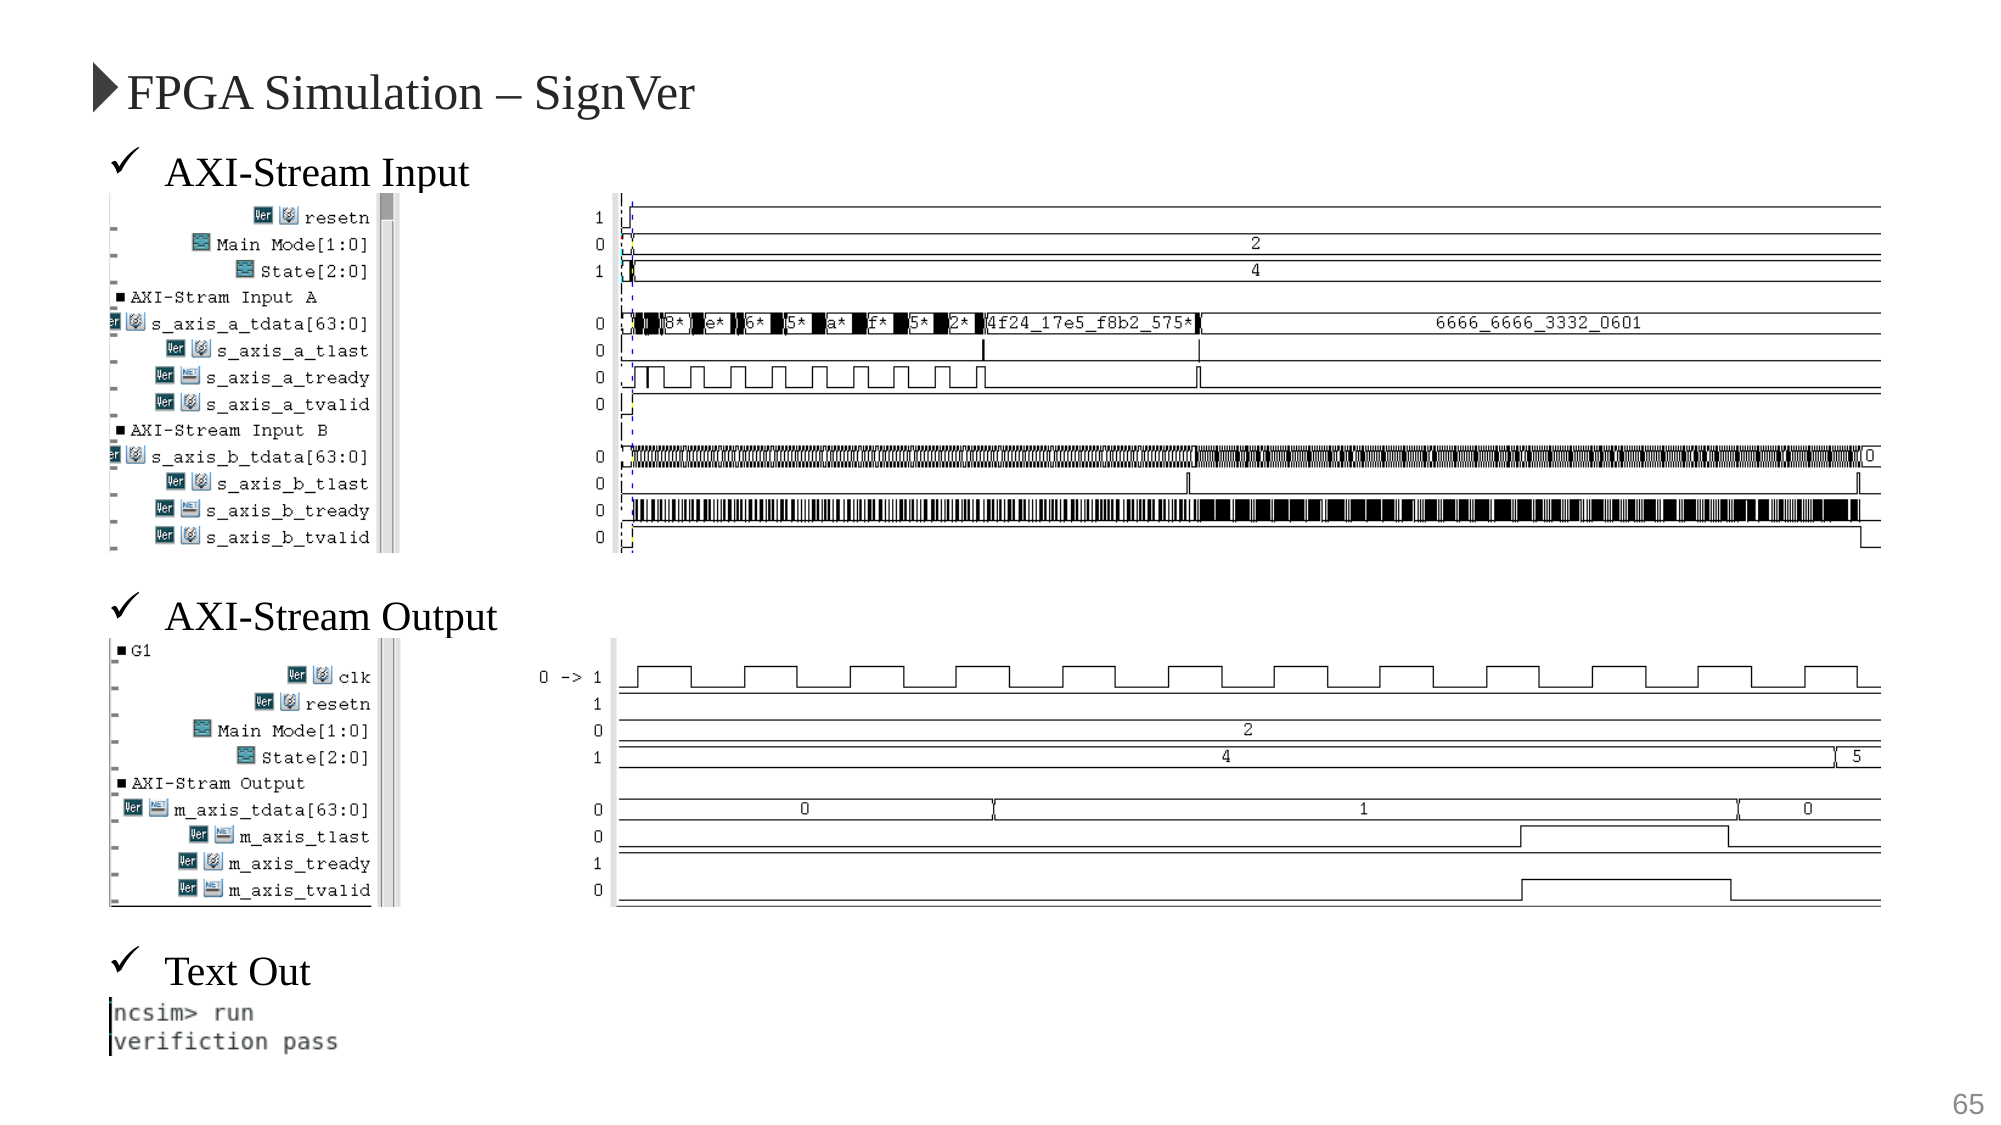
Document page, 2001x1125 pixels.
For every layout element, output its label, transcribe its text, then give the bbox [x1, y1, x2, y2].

picture [109, 193, 1881, 553]
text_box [93, 52, 714, 129]
text_box AXI-Stream Input [93, 112, 1117, 202]
picture [109, 638, 1881, 907]
text_box AXI-Stream Output [93, 556, 1117, 647]
slide_number 65 [1550, 1072, 2000, 1125]
text_box Text Out [93, 911, 1117, 1001]
picture [109, 997, 418, 1056]
